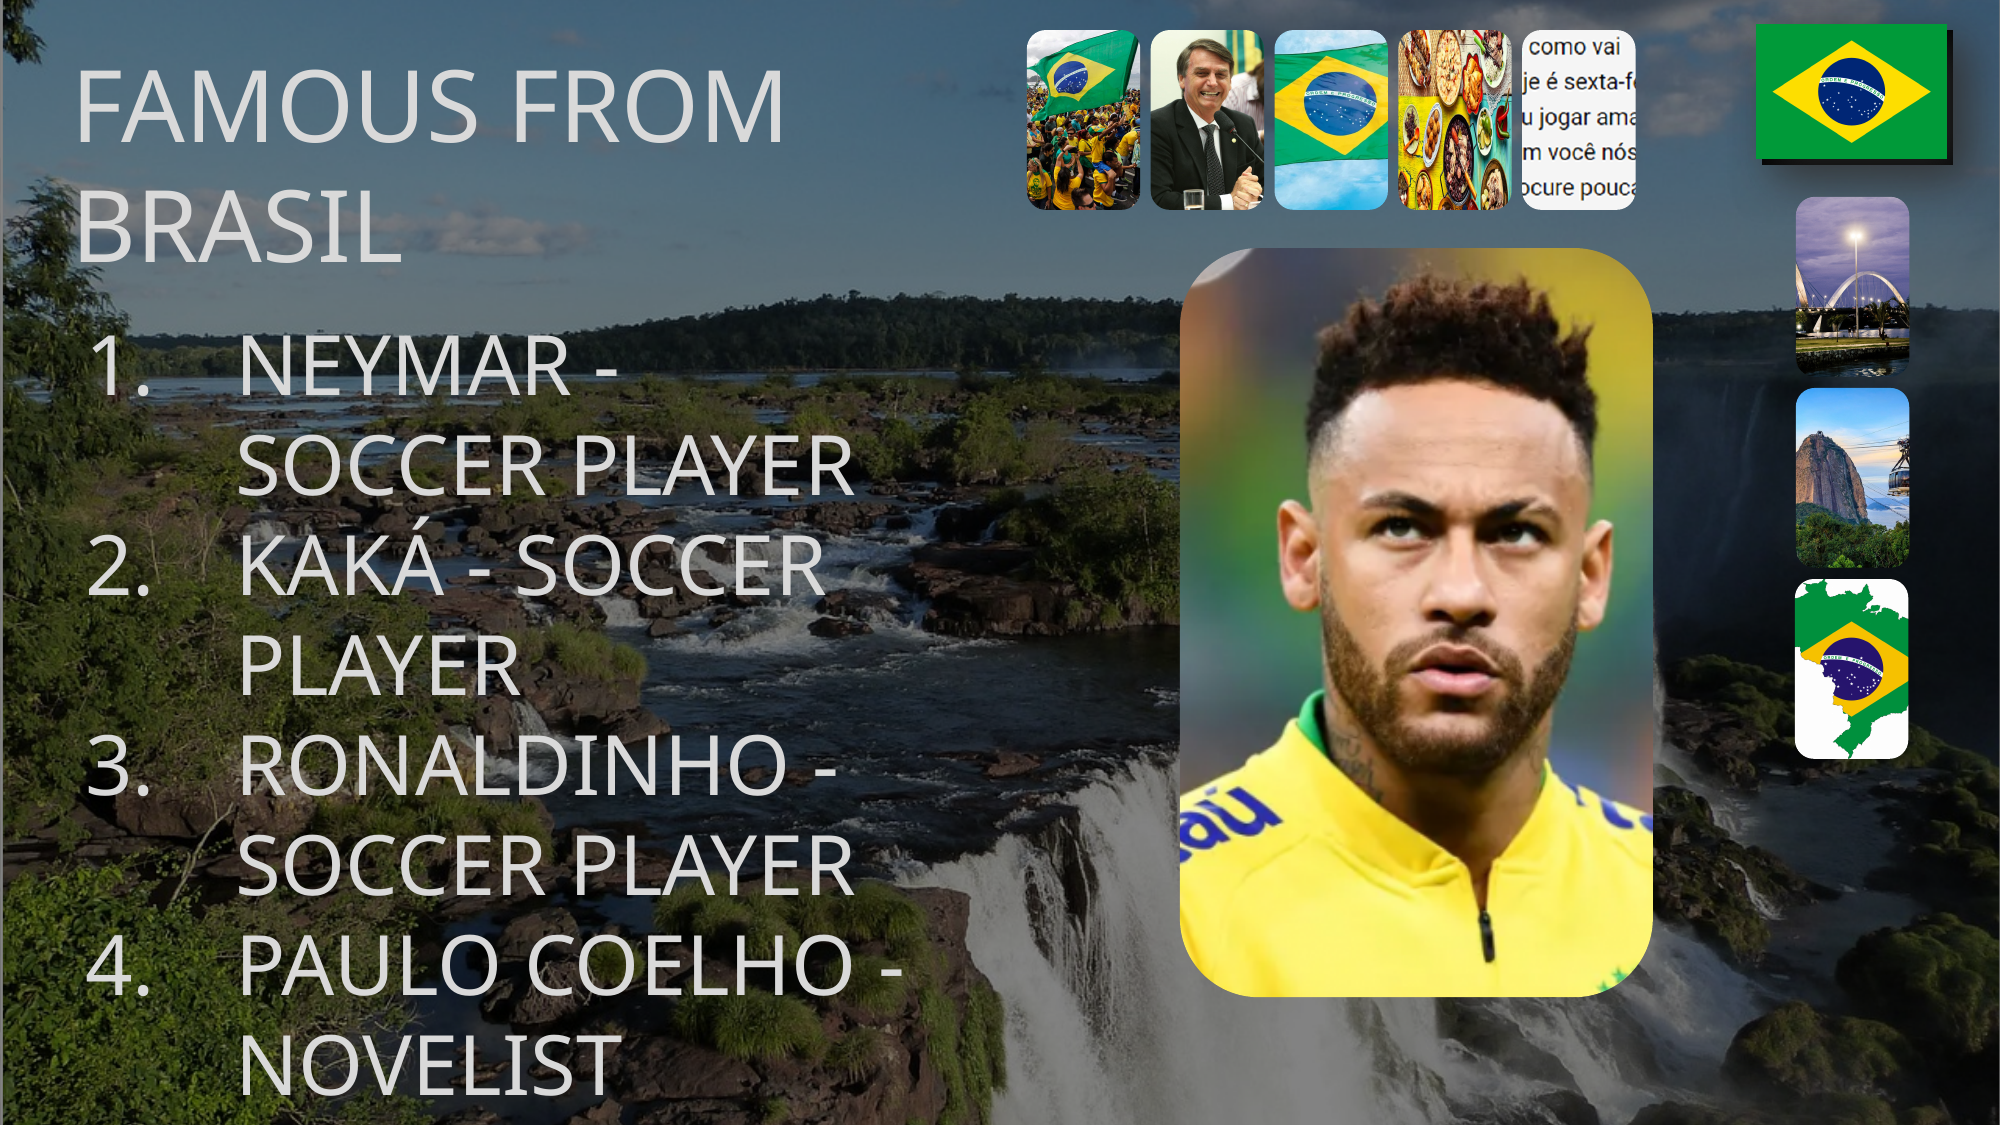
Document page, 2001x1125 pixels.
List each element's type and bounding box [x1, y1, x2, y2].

text_box [1756, 24, 1953, 165]
picture [2, 0, 2000, 1125]
